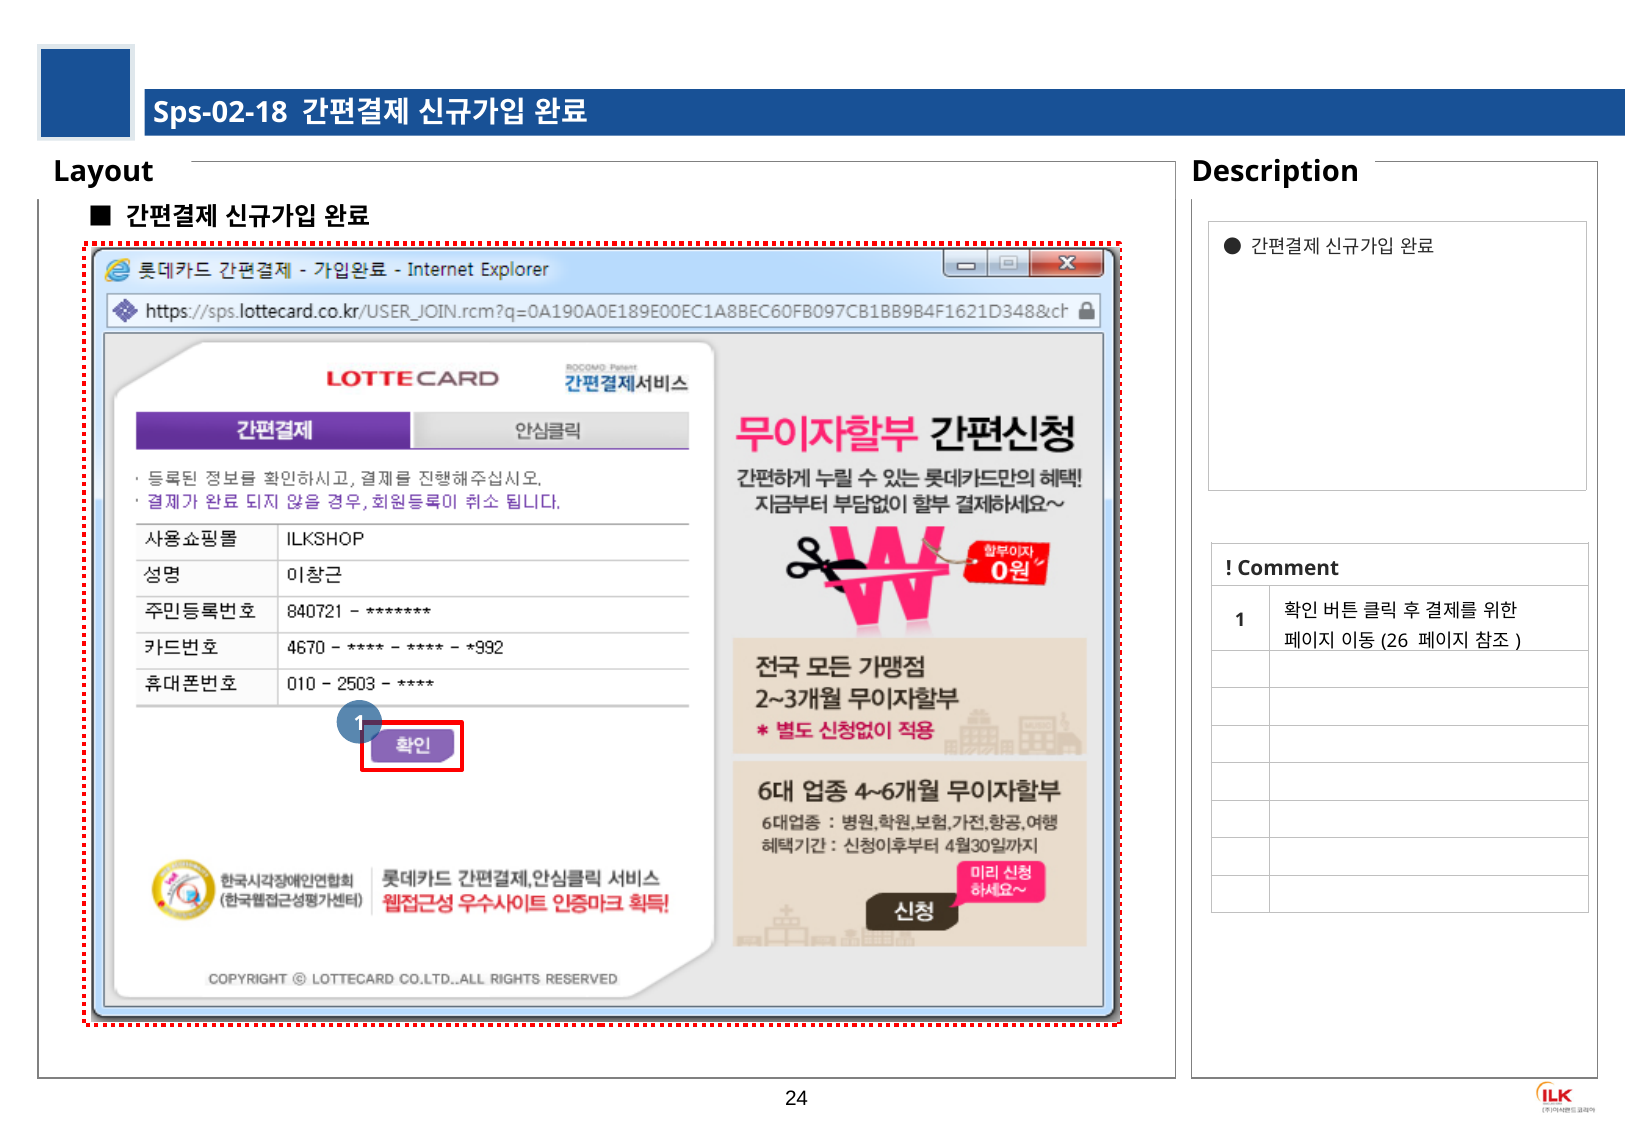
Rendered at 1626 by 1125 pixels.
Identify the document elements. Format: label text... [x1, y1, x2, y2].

table_cell [1270, 838, 1588, 875]
picture [91, 247, 1120, 1022]
table_header ● 간편결제 신규가입 완료 [1209, 222, 1586, 490]
table_header ! Comment [1212, 544, 1588, 585]
picture [1532, 1079, 1598, 1115]
text_box Sps-02-18 간편결제 신규가입 완료 [153, 93, 1622, 129]
table_cell [1270, 688, 1588, 725]
table_cell [1212, 801, 1269, 837]
table_cell [1212, 763, 1269, 800]
table_cell [1212, 726, 1269, 762]
table_cell [1270, 876, 1588, 912]
table_cell [1270, 726, 1588, 762]
table_cell [1270, 651, 1588, 687]
table_cell [1212, 838, 1269, 875]
table_cell [1212, 651, 1269, 687]
table_cell [1270, 801, 1588, 837]
table_cell 확인 버튼 클릭 후 결제를 위한 페이지 이동(26 페이지 참조) [1270, 586, 1588, 650]
table_cell [1212, 876, 1269, 912]
table_cell 1 [1212, 586, 1269, 650]
text_box ■ 간편결제 신규가입 완료 [72, 185, 1131, 246]
table_cell [1270, 763, 1588, 800]
table_cell [1212, 688, 1269, 725]
